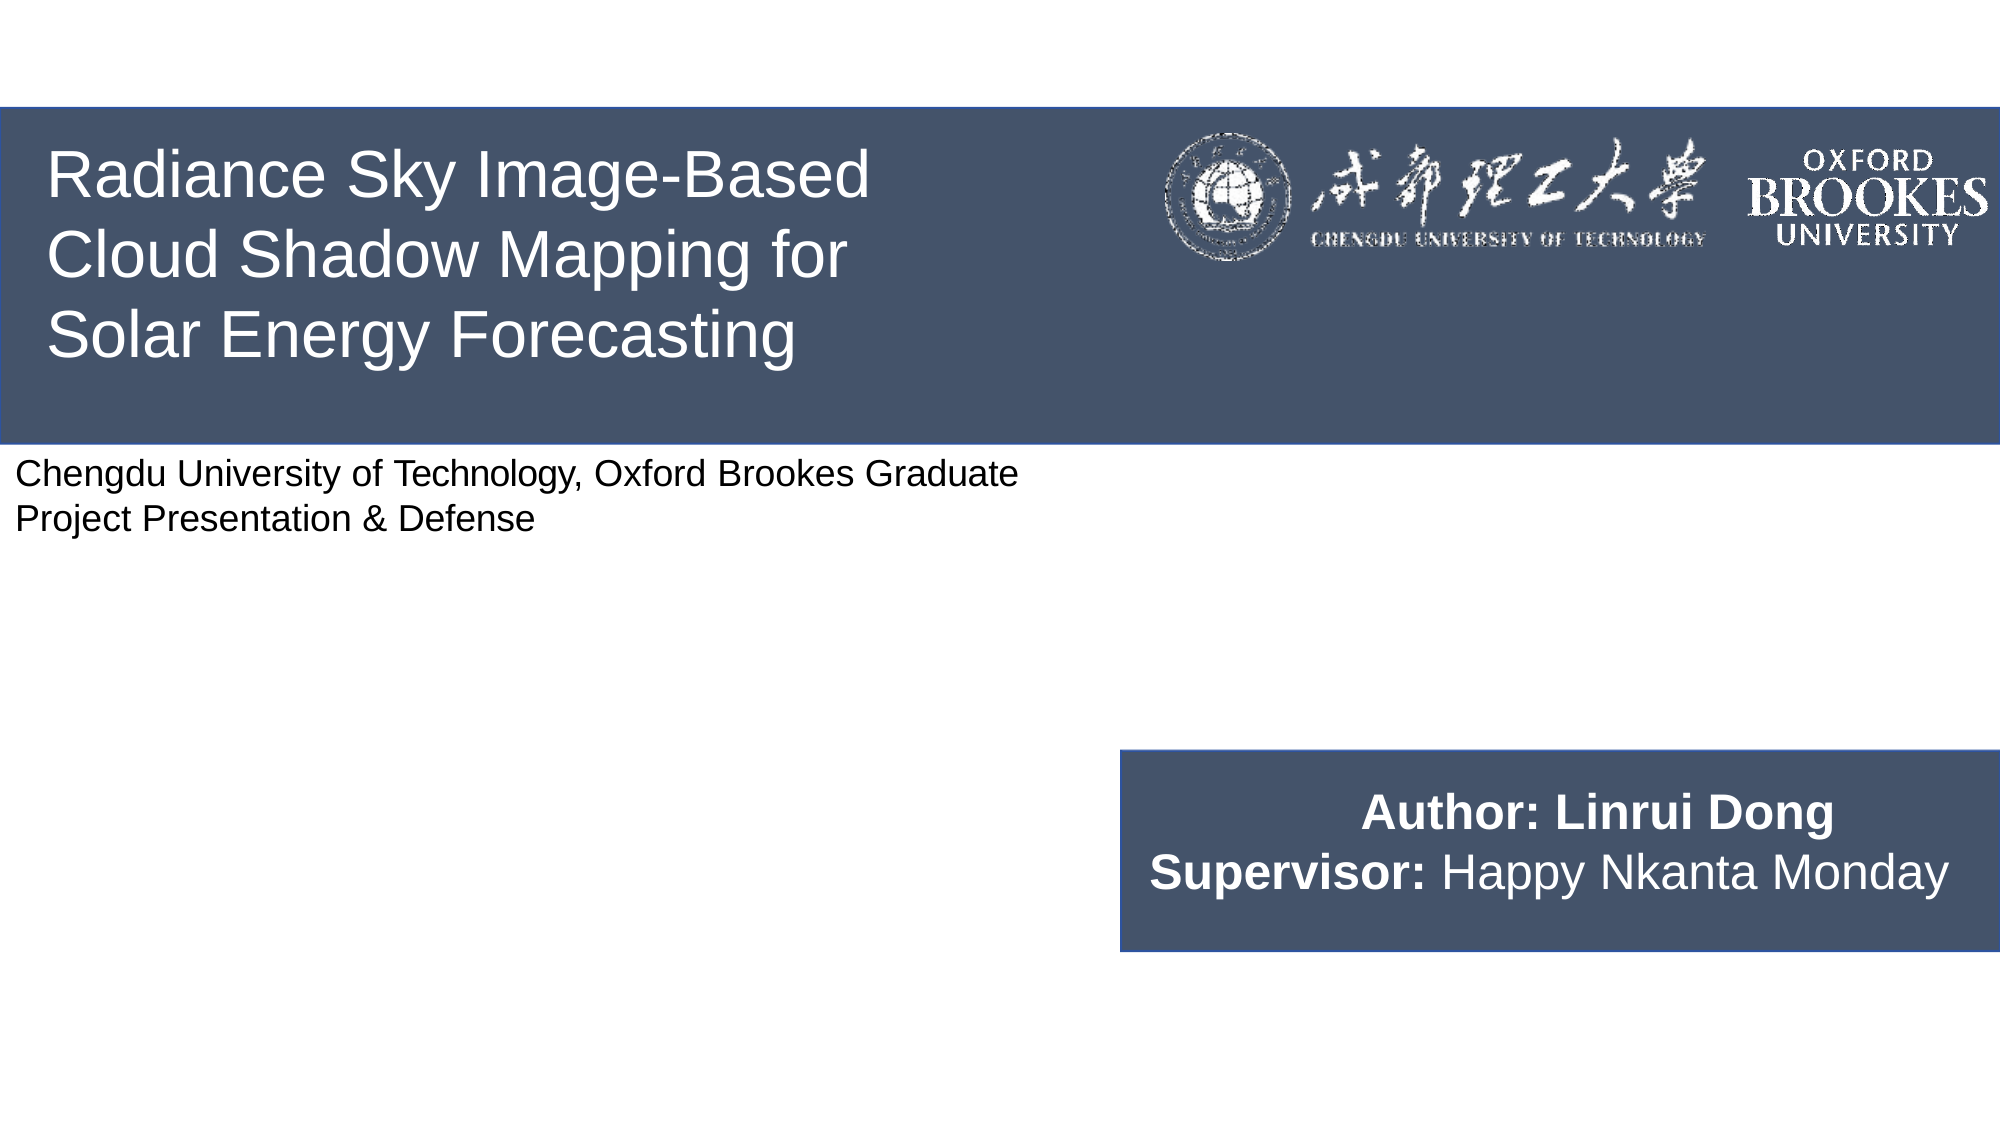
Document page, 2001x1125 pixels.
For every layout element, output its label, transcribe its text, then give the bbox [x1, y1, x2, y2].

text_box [0, 106, 2000, 445]
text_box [1119, 749, 2000, 953]
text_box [1165, 133, 1991, 261]
text_box Chengdu University of Technology, Oxford Brookes Graduate Project Presentation & Defense [12, 456, 1031, 540]
